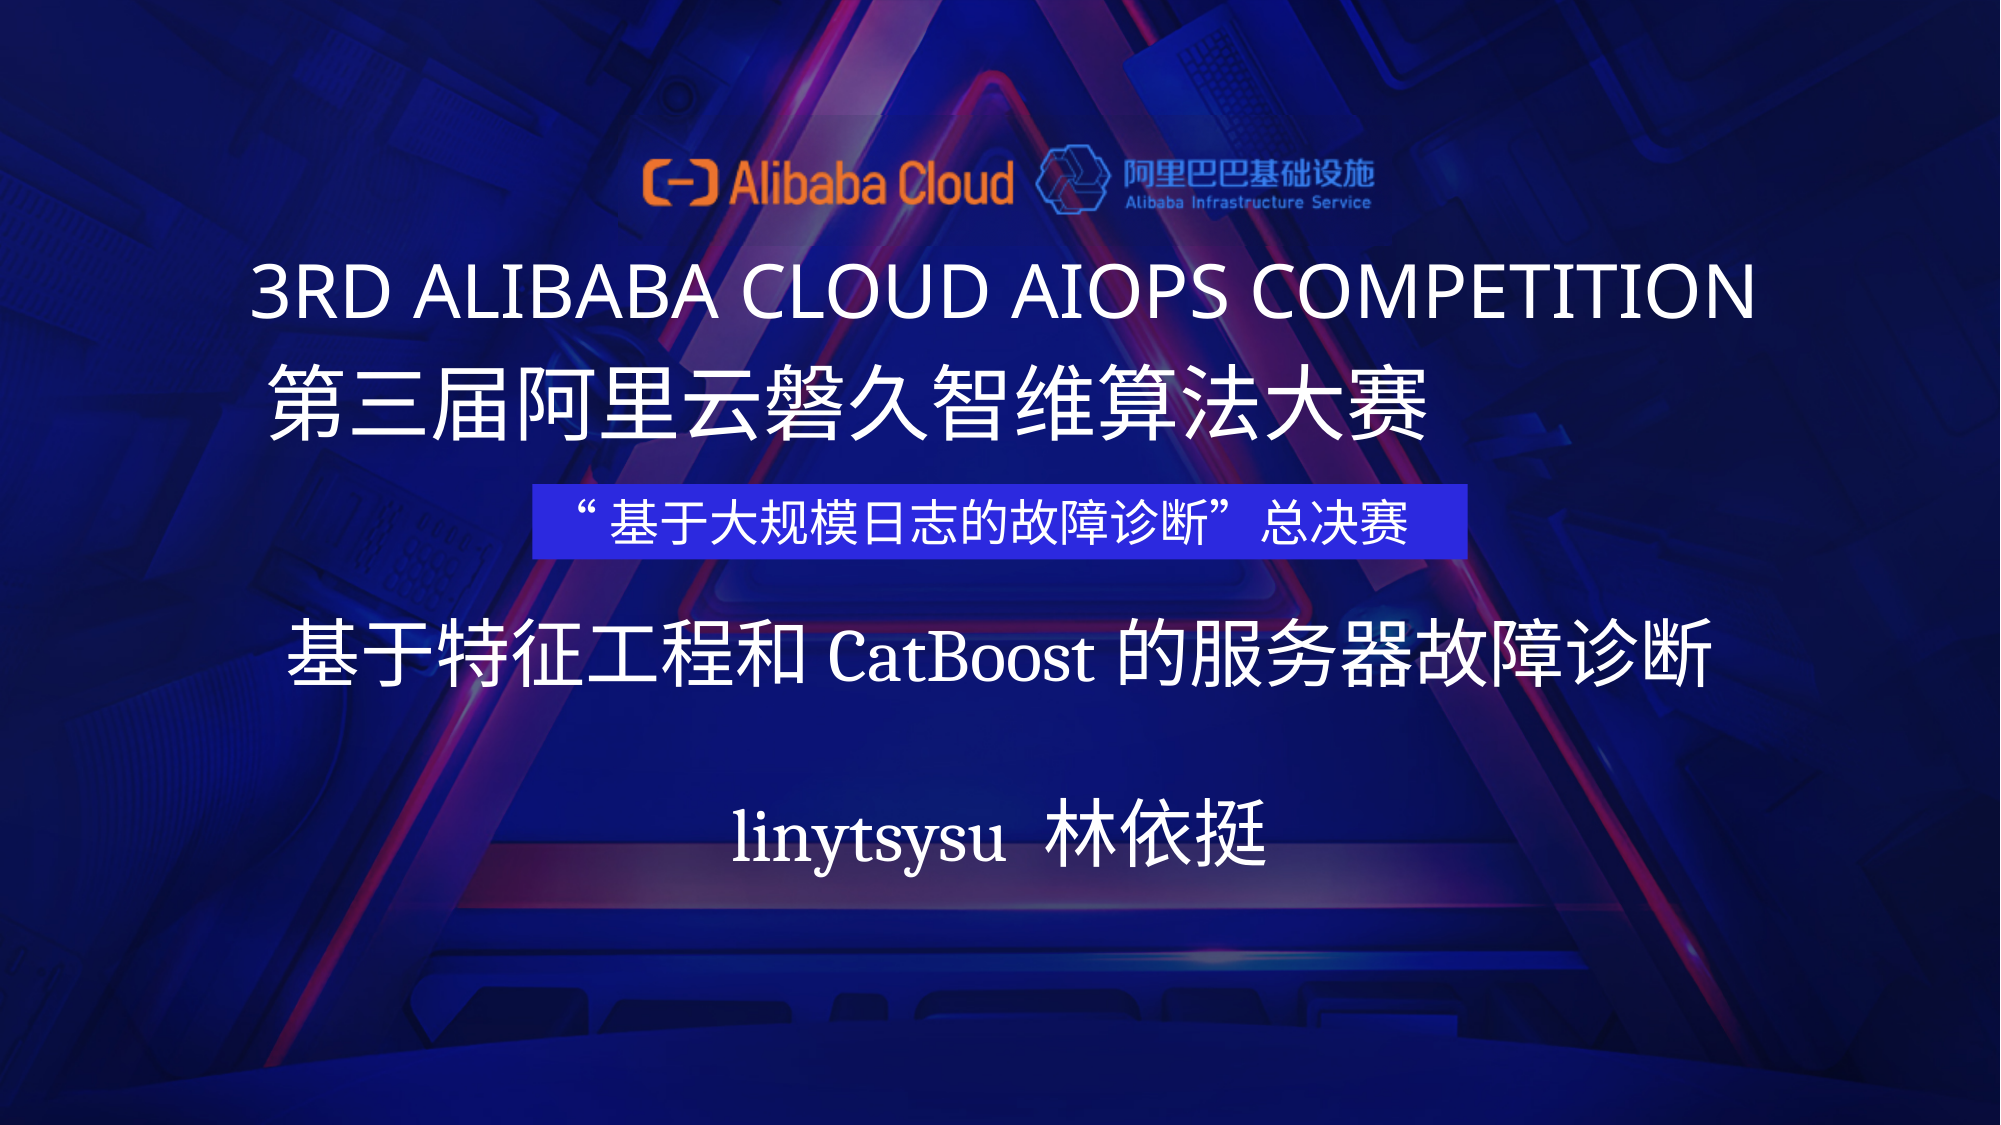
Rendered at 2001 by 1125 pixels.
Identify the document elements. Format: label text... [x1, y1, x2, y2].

picture [0, 0, 2000, 1125]
text_box “基于大规模日志的故障诊断”总决赛 [531, 483, 1469, 560]
text_box 基于特征工程和CatBoost的服务器故障诊断 linytsysu 林依挺 [137, 496, 1863, 885]
title 3RD ALIBABA CLOUD AIOPS COMPETITION [120, 194, 1890, 343]
